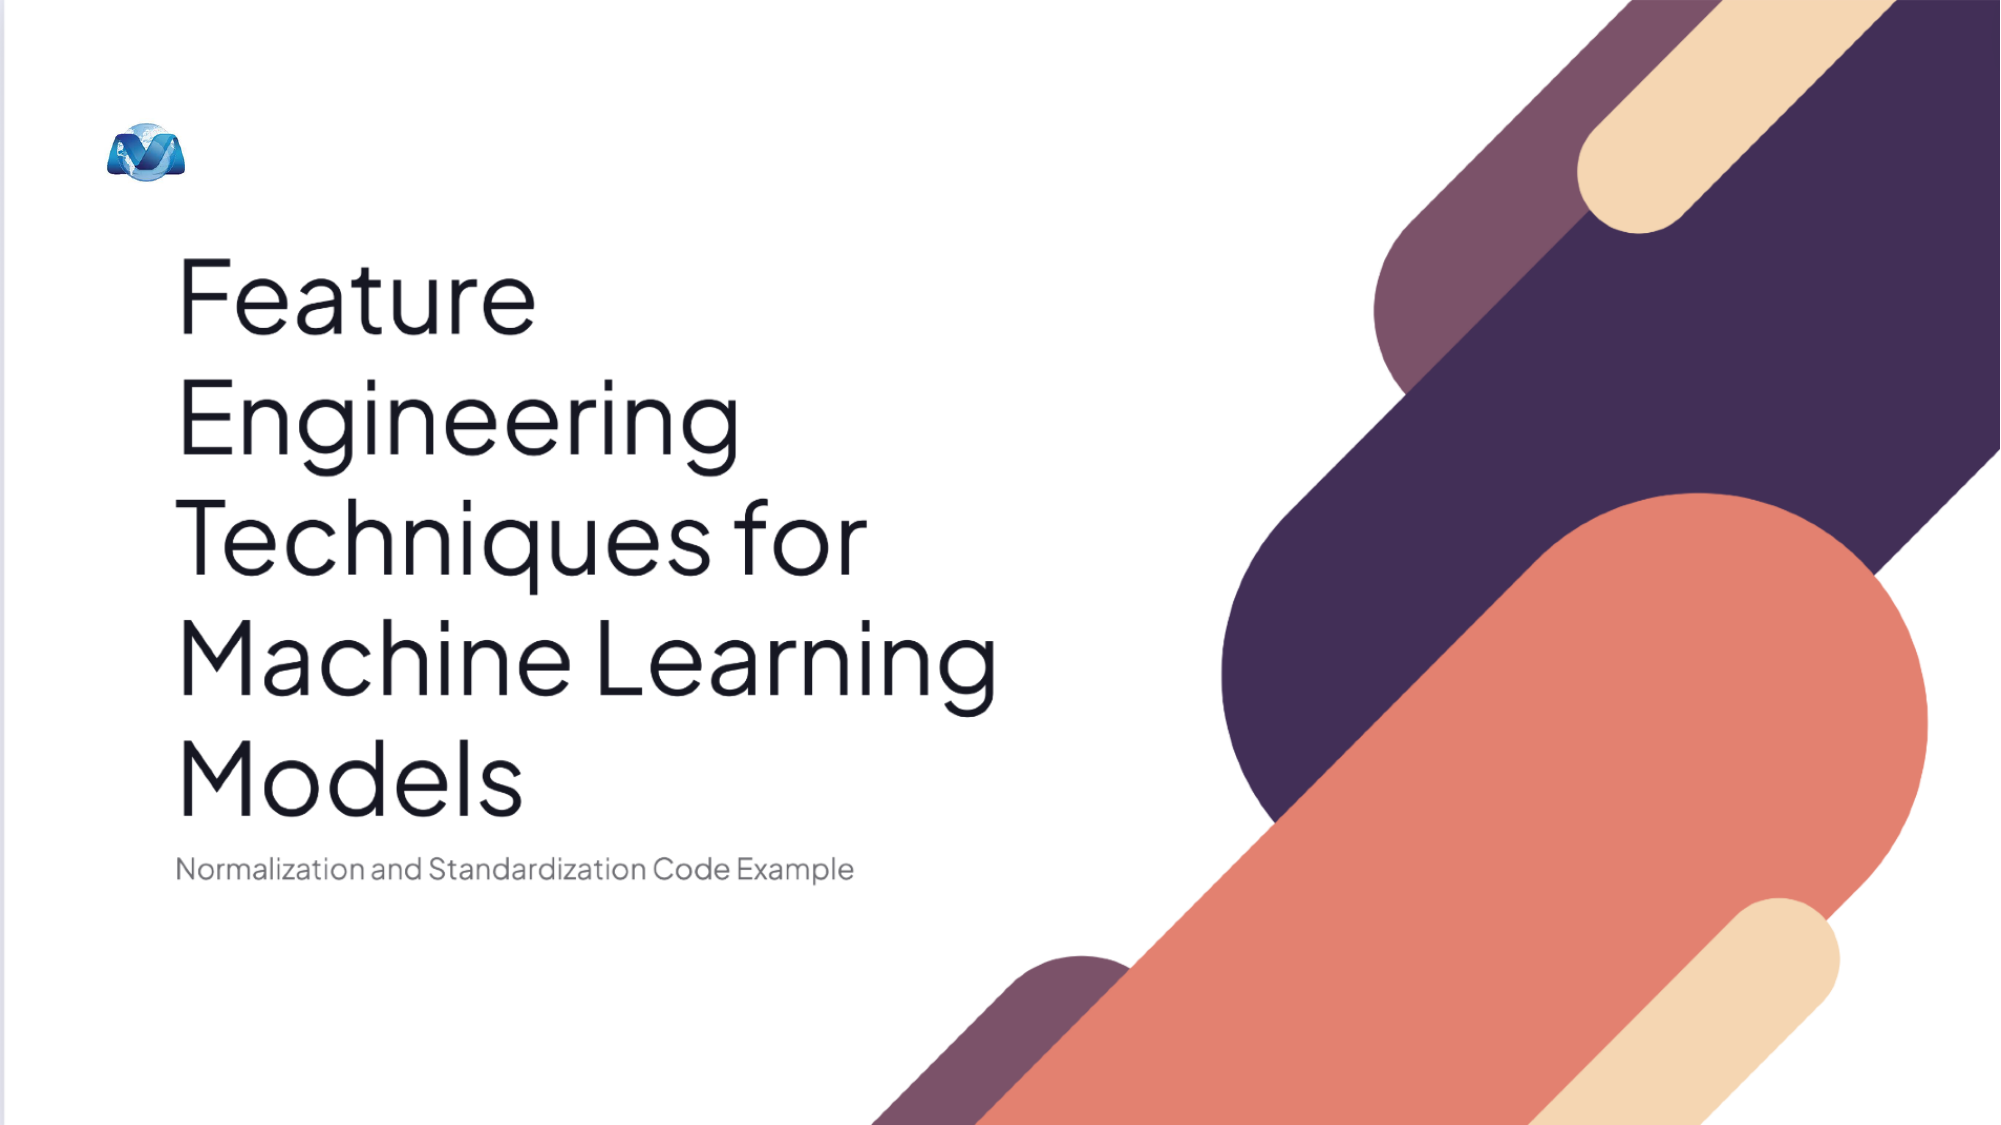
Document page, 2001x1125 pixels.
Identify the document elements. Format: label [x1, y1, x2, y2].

list [0, 0, 2000, 1125]
